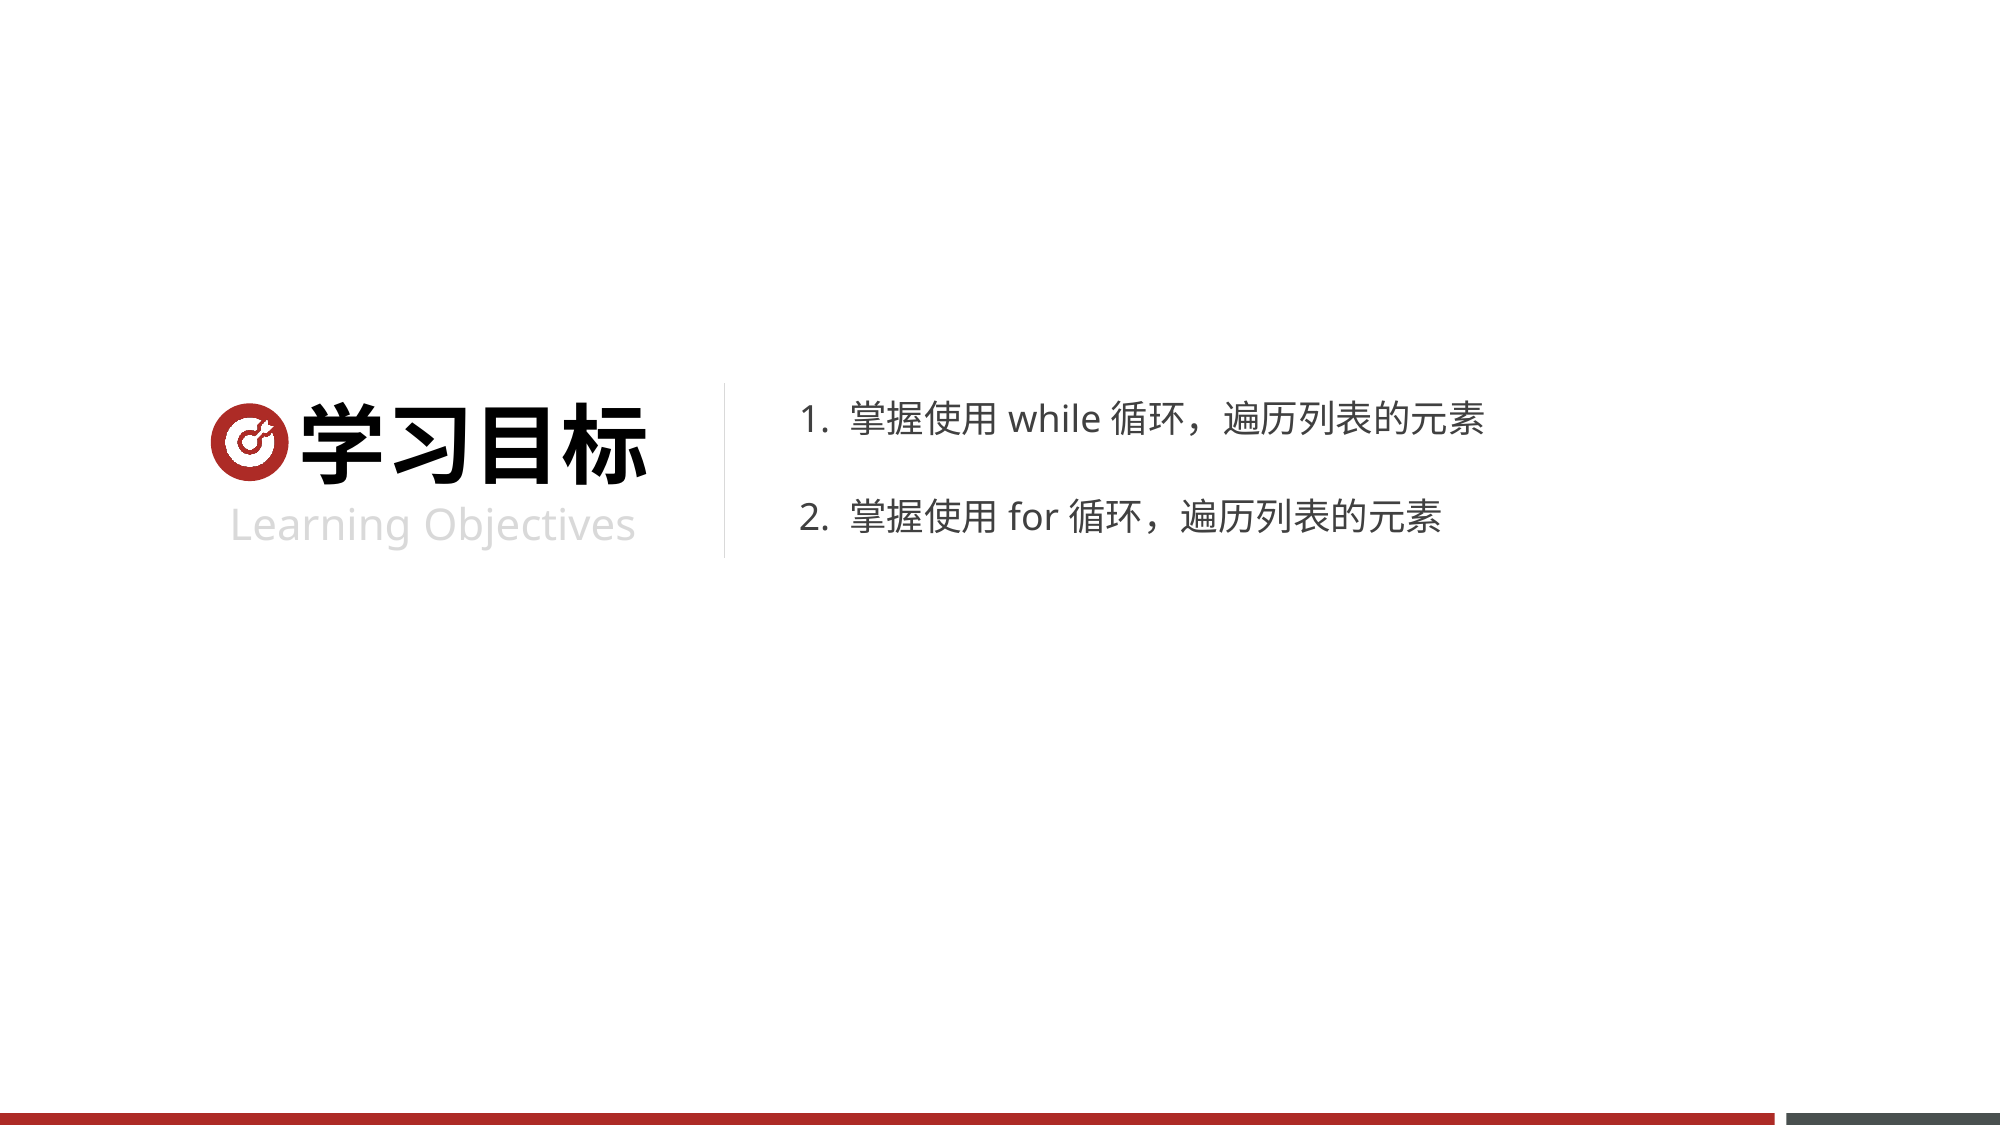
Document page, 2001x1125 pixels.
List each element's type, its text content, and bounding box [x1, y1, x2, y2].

list 1. 掌握使用while循环，遍历列表的元素 2. 掌握使用for循环，遍历列表的元素 [784, 134, 1818, 753]
picture [216, 408, 283, 476]
